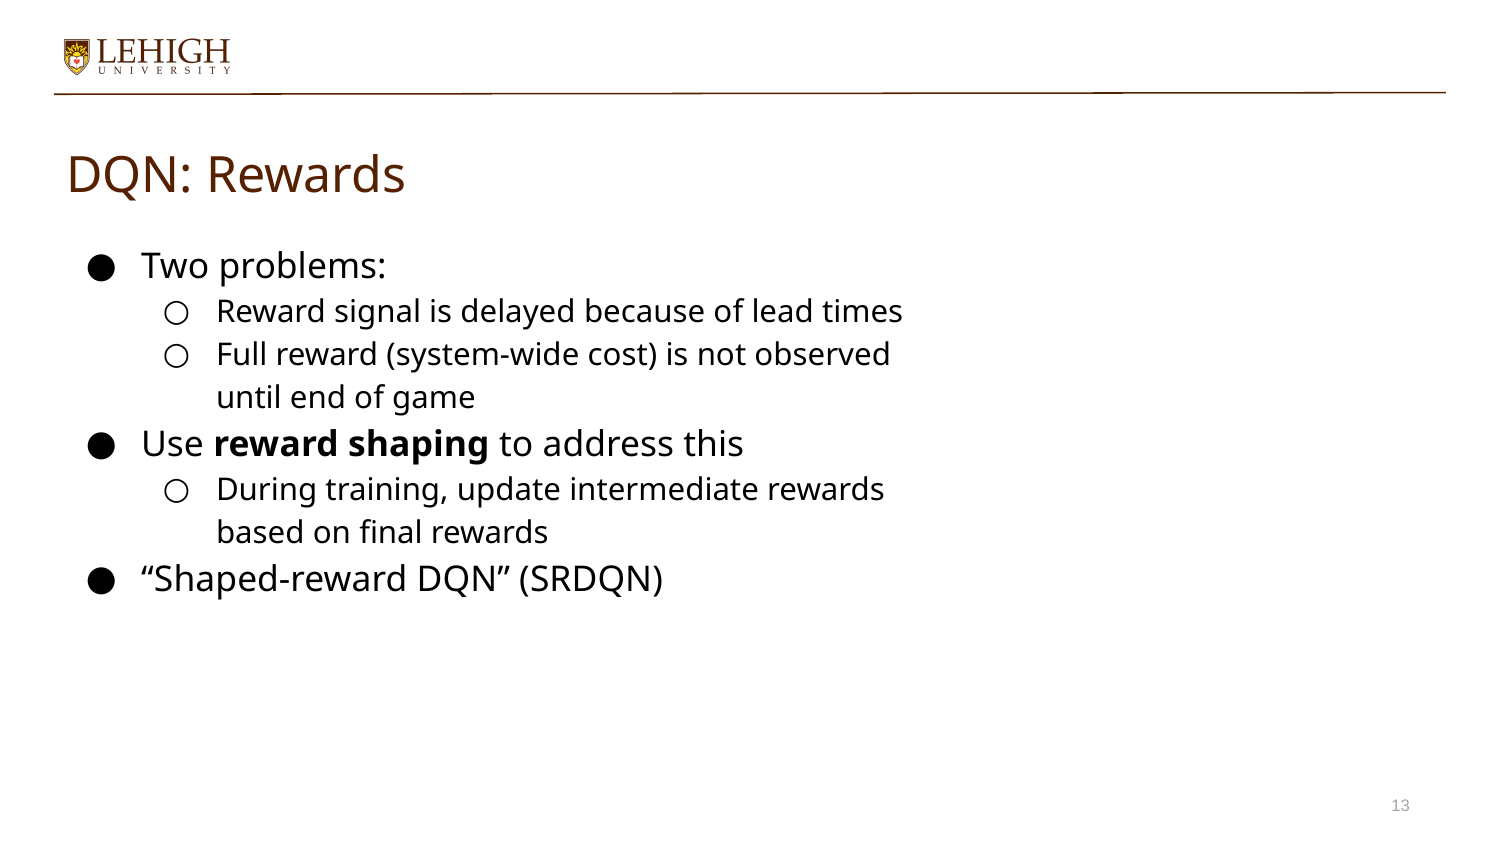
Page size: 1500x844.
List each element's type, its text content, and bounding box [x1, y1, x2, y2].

list Two problems: Reward signal is delayed because of lead times Full reward (system-wide cost) is not observed until end of game Use reward shaping to address this During training, update intermediate rewards based on final rewards “Shaped-reward DQN” (SRDQN) [51, 221, 925, 691]
title DQN: Rewards [51, 127, 925, 221]
picture [53, 28, 240, 87]
